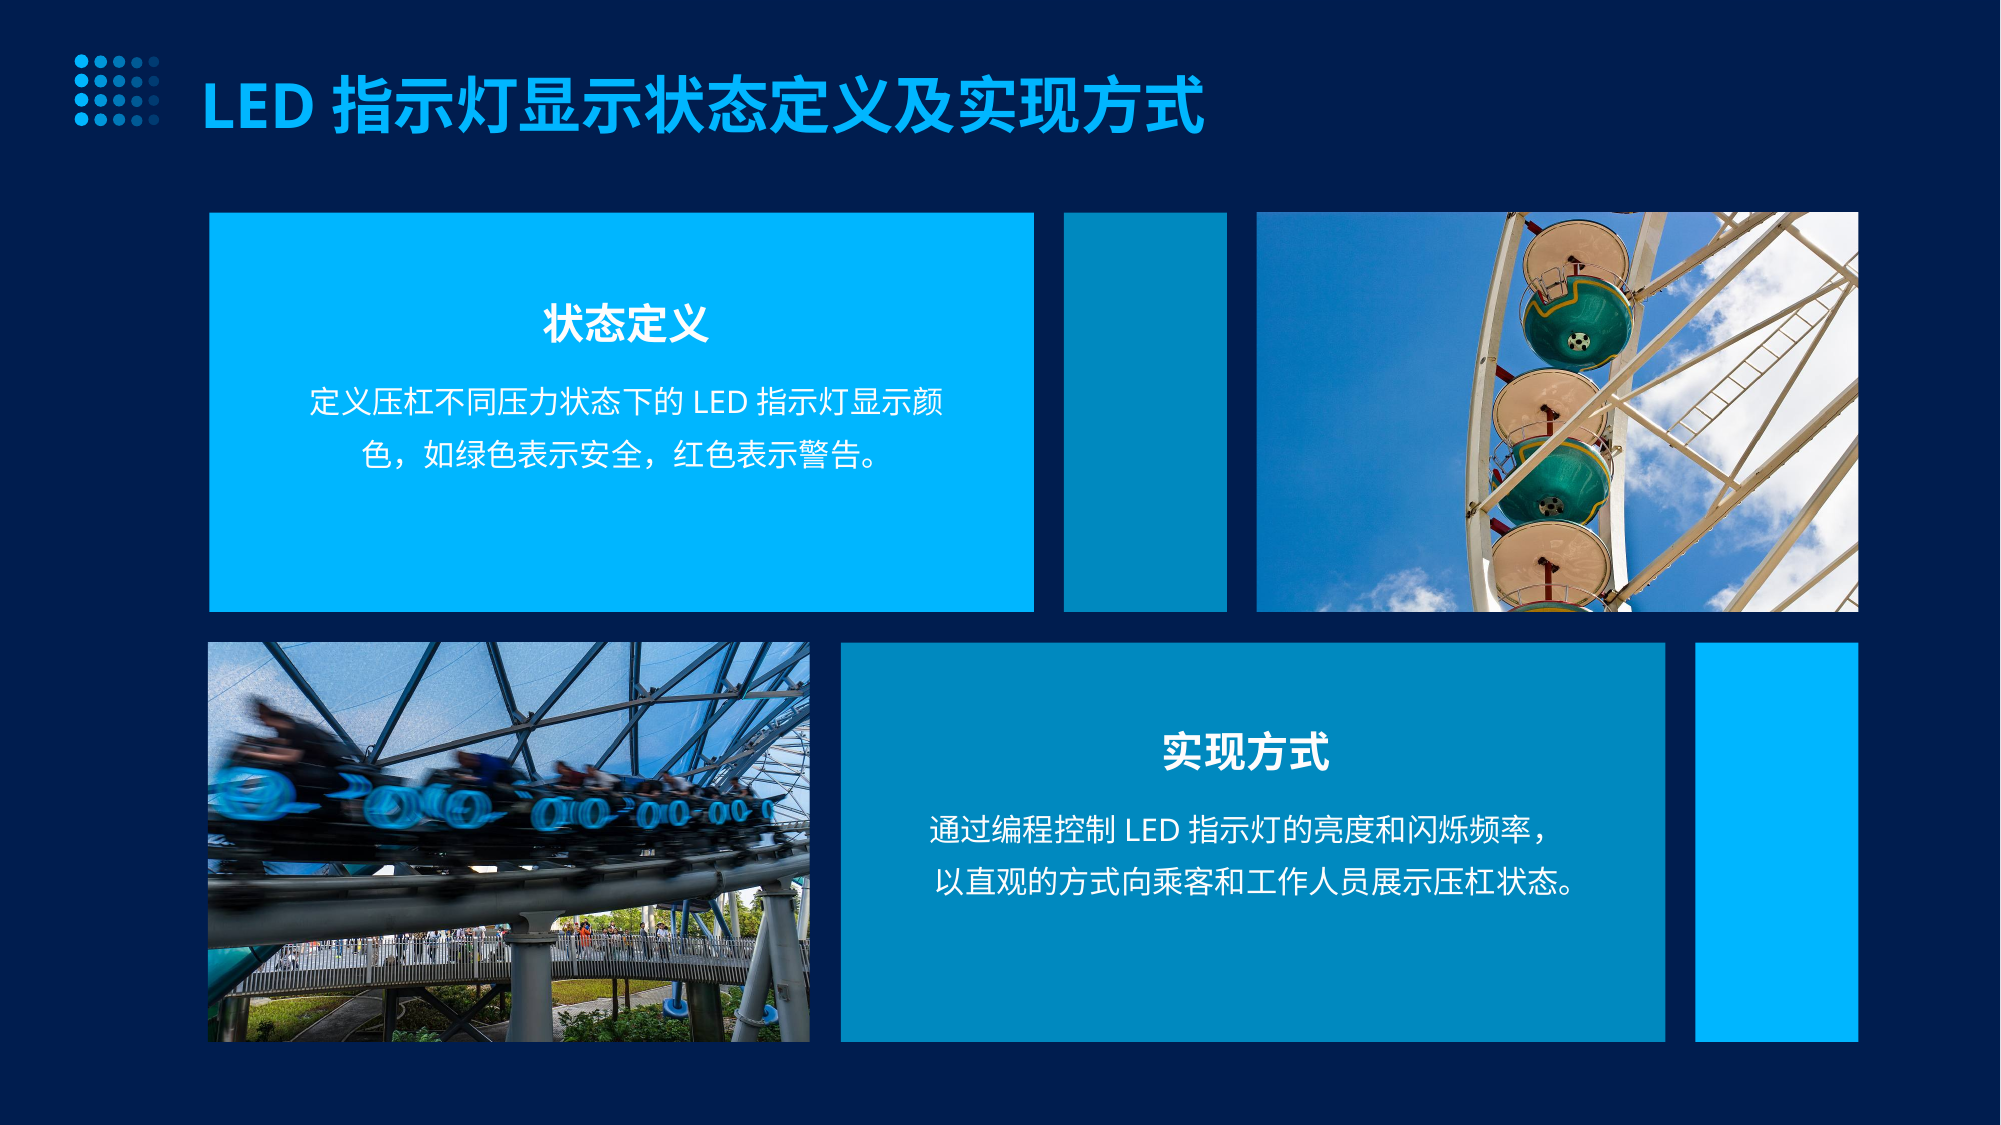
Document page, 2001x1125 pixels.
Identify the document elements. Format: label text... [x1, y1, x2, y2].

text_box [112, 113, 126, 126]
text_box [148, 75, 160, 87]
text_box [131, 57, 143, 69]
text_box [112, 74, 126, 88]
text_box 实现方式 [914, 705, 1579, 786]
text_box 通过编程控制LED指示灯的亮度和闪烁频率，以直观的方式向乘客和工作人员展示压杠状态。 [914, 789, 1579, 974]
picture [0, 0, 2001, 1125]
text_box [148, 56, 160, 68]
text_box [112, 55, 126, 68]
text_box [1695, 642, 1859, 1042]
text_box [94, 94, 108, 107]
text_box [74, 112, 89, 127]
text_box [131, 115, 143, 127]
text_box [131, 76, 143, 88]
text_box [94, 74, 108, 88]
text_box [131, 95, 143, 108]
text_box [74, 73, 89, 88]
text_box [94, 113, 108, 127]
text_box 定义压杠不同压力状态下的LED指示灯显示颜色，如绿色表示安全，红色表示警告。 [294, 362, 960, 541]
text_box LED指示灯显示状态定义及实现方式 [179, 15, 1821, 161]
text_box 状态定义 [294, 277, 960, 359]
text_box [209, 212, 1034, 612]
text_box [112, 94, 126, 107]
text_box [148, 114, 160, 126]
text_box [840, 642, 1666, 1042]
text_box [148, 95, 160, 106]
text_box [74, 92, 89, 107]
text_box [74, 54, 89, 69]
text_box [1063, 212, 1227, 612]
text_box [94, 55, 108, 69]
